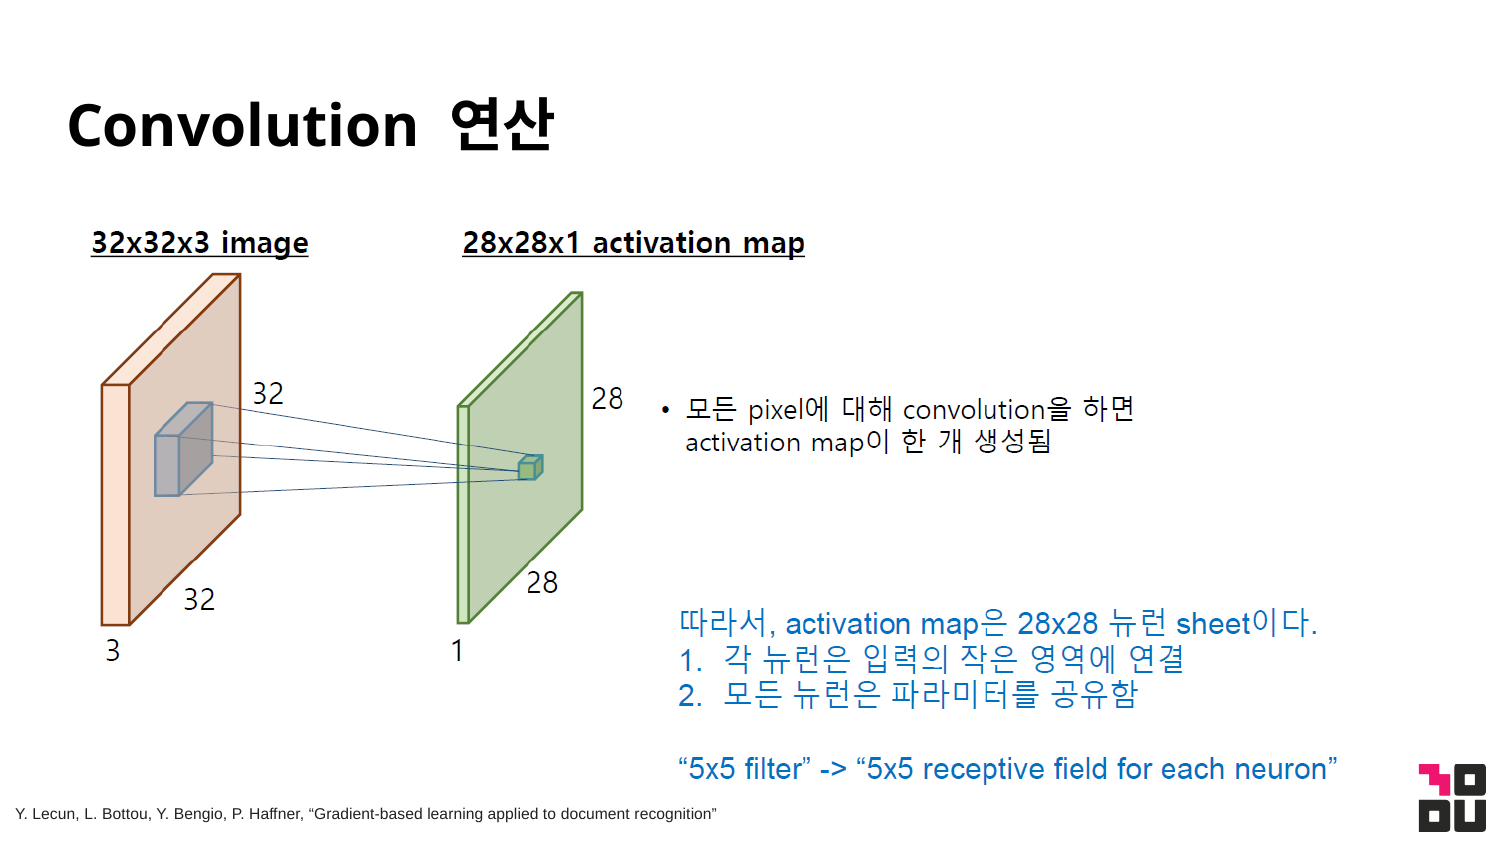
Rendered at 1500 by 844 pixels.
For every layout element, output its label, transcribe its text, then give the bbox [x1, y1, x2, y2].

picture [71, 216, 1353, 790]
picture [1418, 763, 1488, 832]
title Convolution 연산 [51, 72, 1449, 167]
text_box Y. Lecun, L. Bottou, Y. Bengio, P. Haffner, “Gradient-based learning applied to document recognition” [0, 789, 1162, 844]
